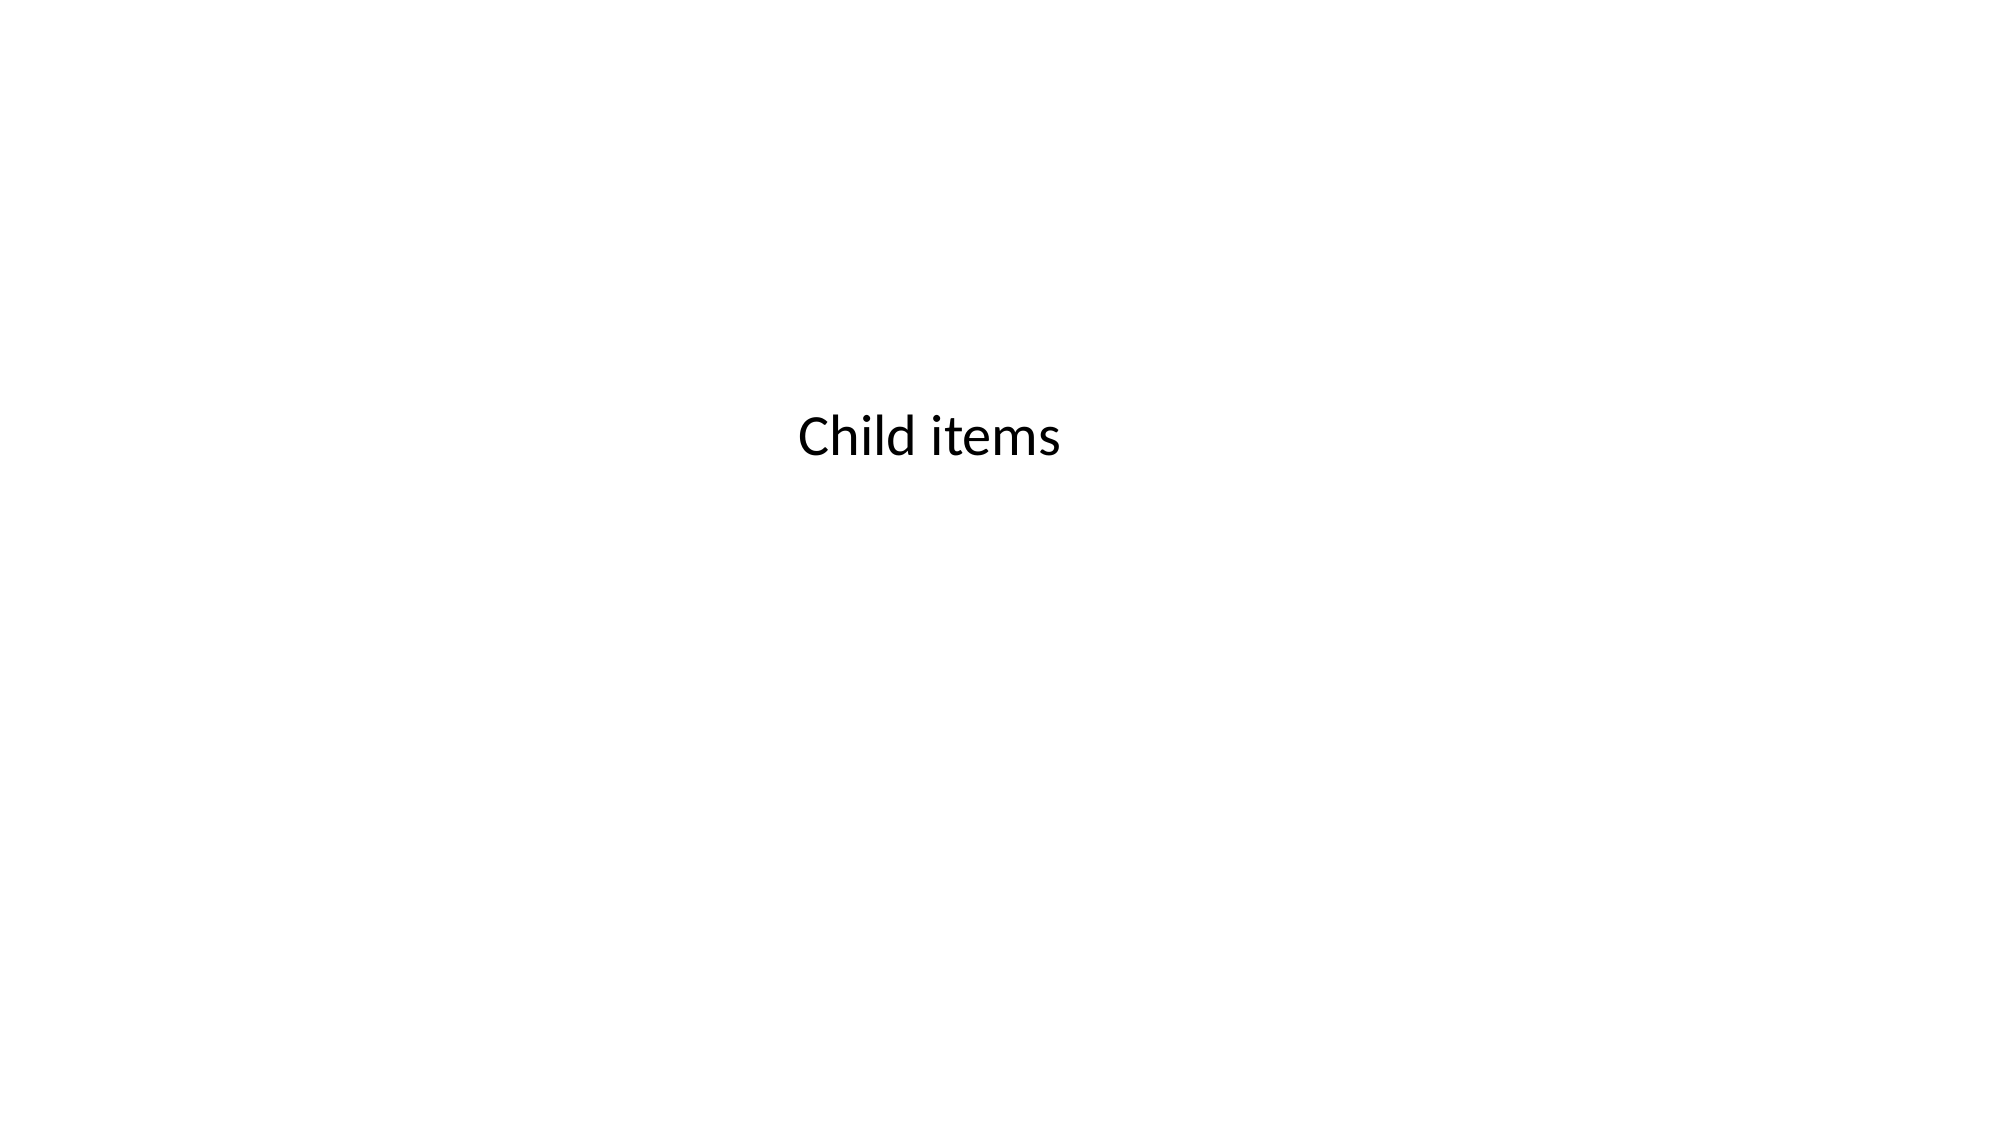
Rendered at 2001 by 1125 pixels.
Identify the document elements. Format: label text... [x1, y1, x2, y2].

text_box Child items [784, 389, 1077, 475]
